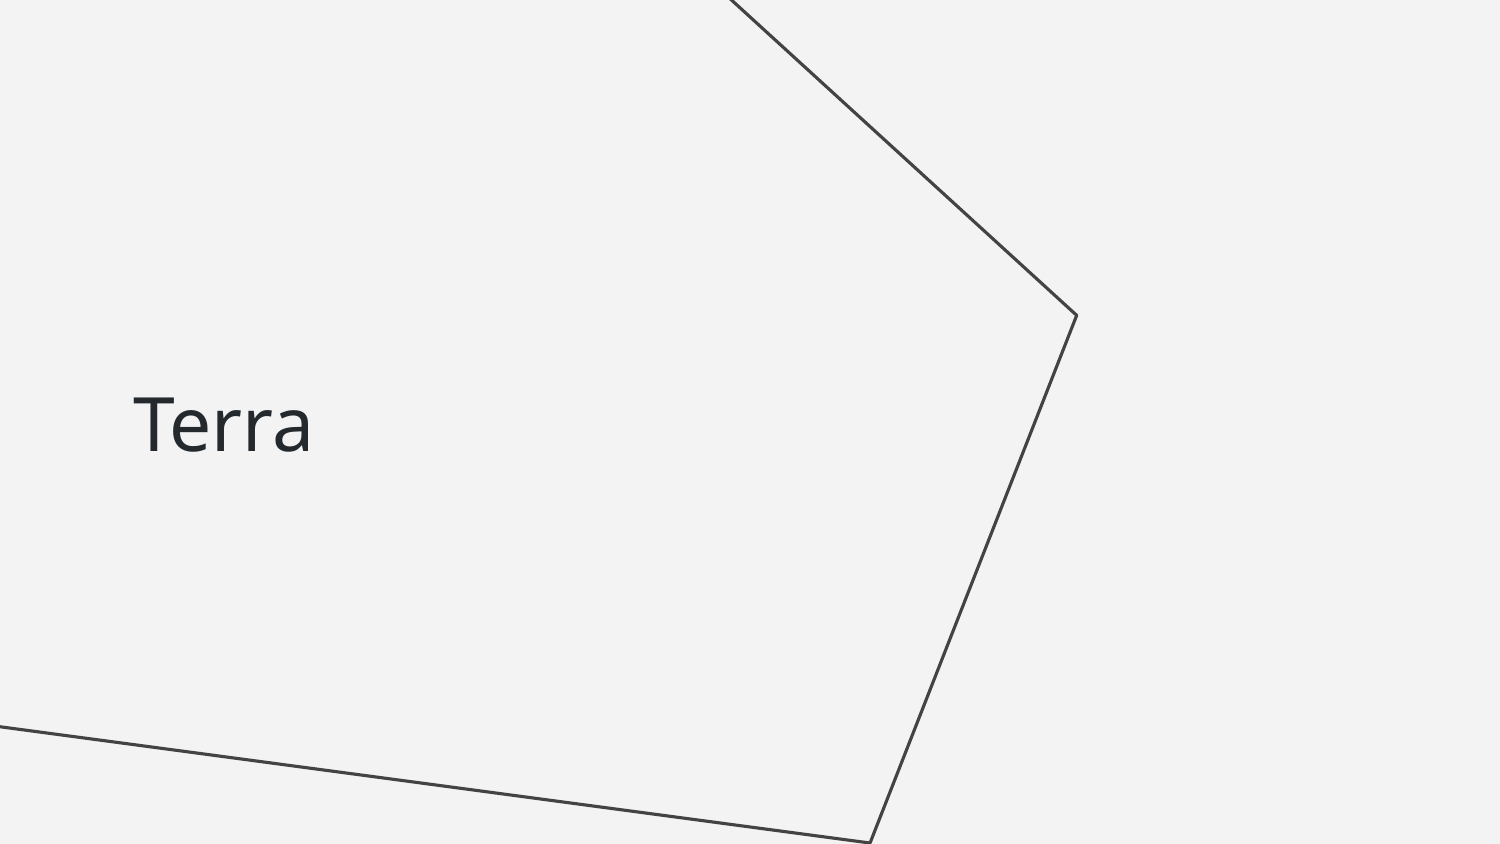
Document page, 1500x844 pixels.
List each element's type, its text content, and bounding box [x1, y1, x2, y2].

title Terra [118, 282, 1064, 561]
